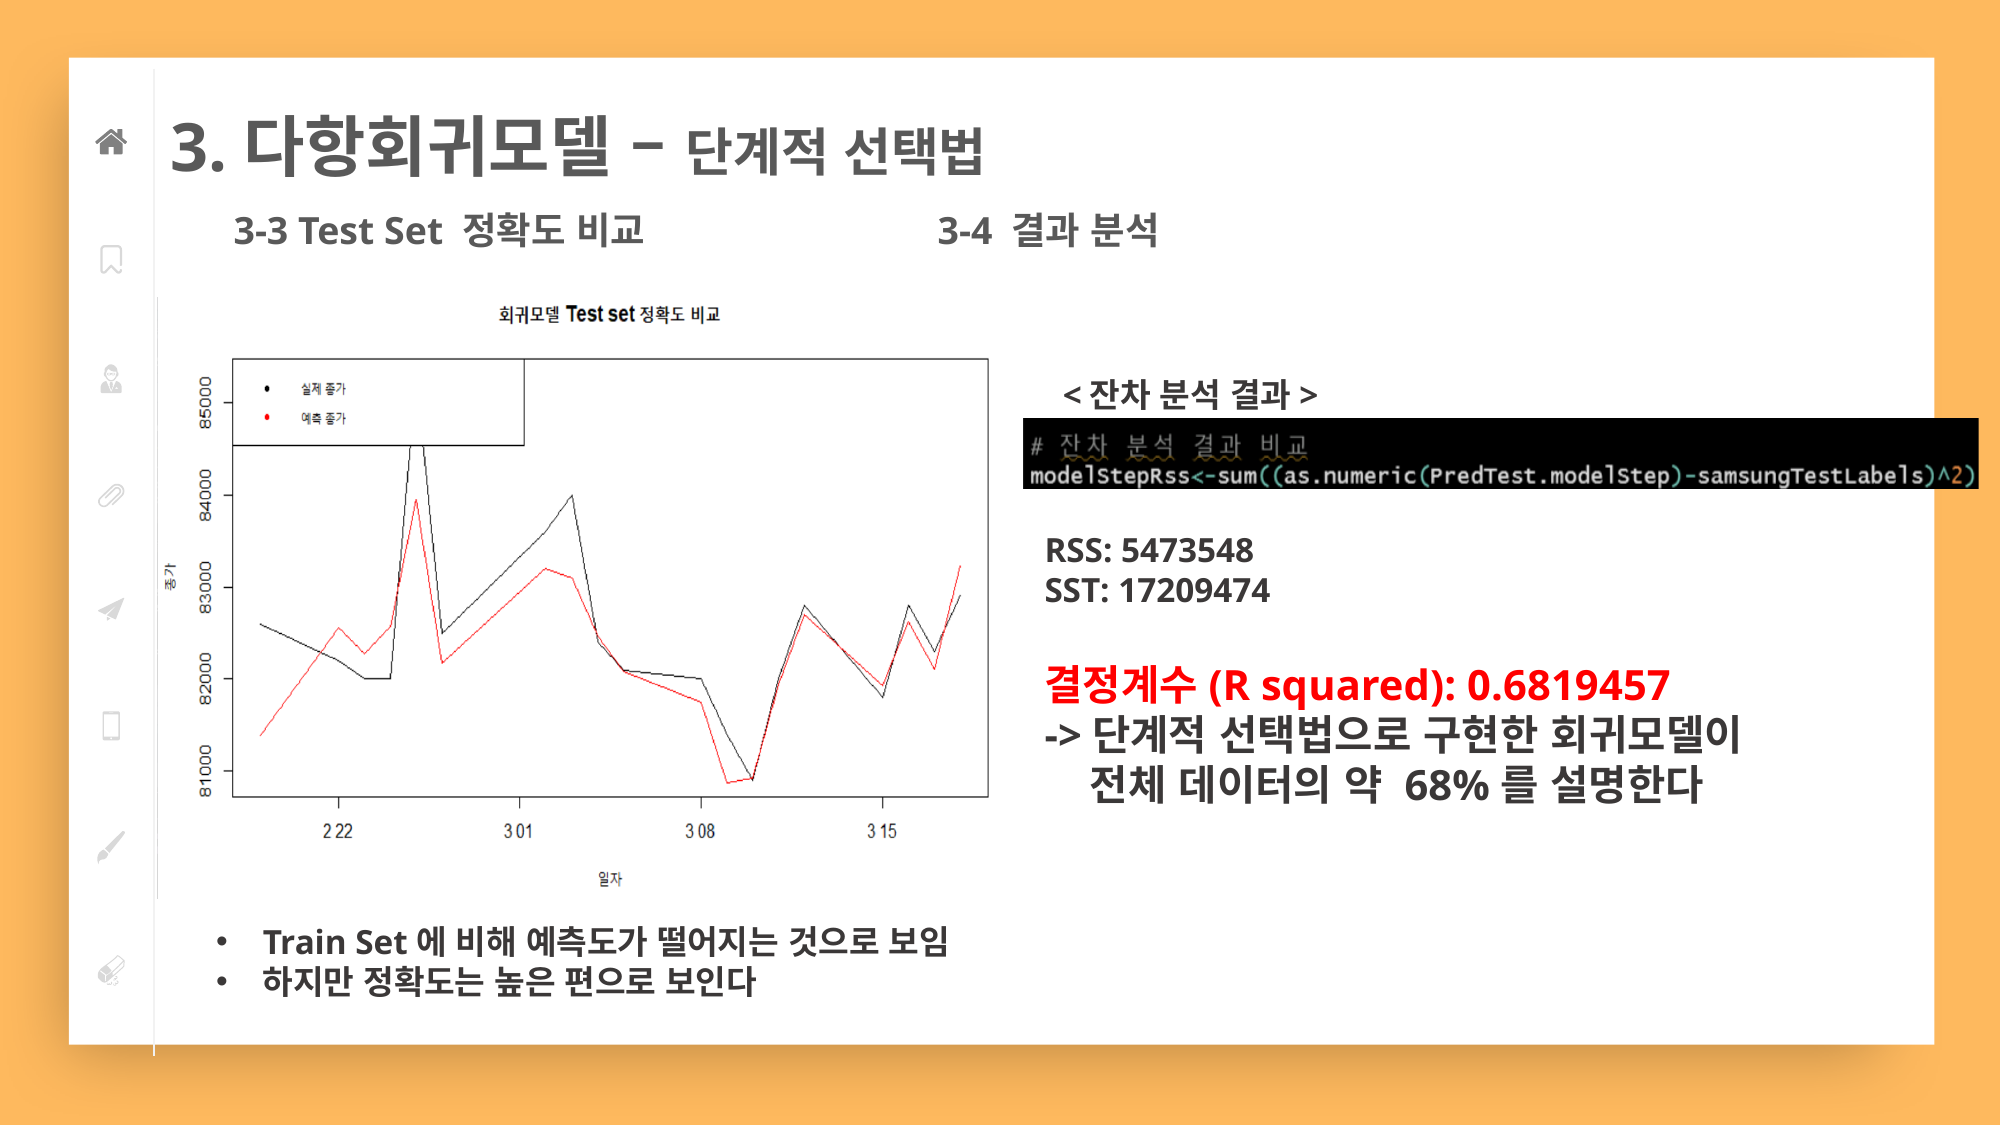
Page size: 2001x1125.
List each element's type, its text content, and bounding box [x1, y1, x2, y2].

text_box <잔차 분석 결과> [1048, 366, 1957, 418]
picture [1022, 418, 1979, 489]
text_box Train Set에 비해 예측도가 떨어지는 것으로 보임 하지만 정확도는 높은 편으로 보인다 [201, 913, 1110, 1088]
picture [157, 297, 996, 899]
text_box RSS: 5473548 SST: 17209474 결정계수(R squared): 0.6819457 ->단계적 선택법으로 구현한 회귀모델이 전체 데이터의 약 68%를 설명한다 [1029, 521, 1938, 817]
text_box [95, 68, 155, 1057]
text_box 3.다항회귀모델 – 단계적 선택법 3-3 Test Set 정확도 비교 3-4 결과 분석 [68, 56, 1935, 1046]
